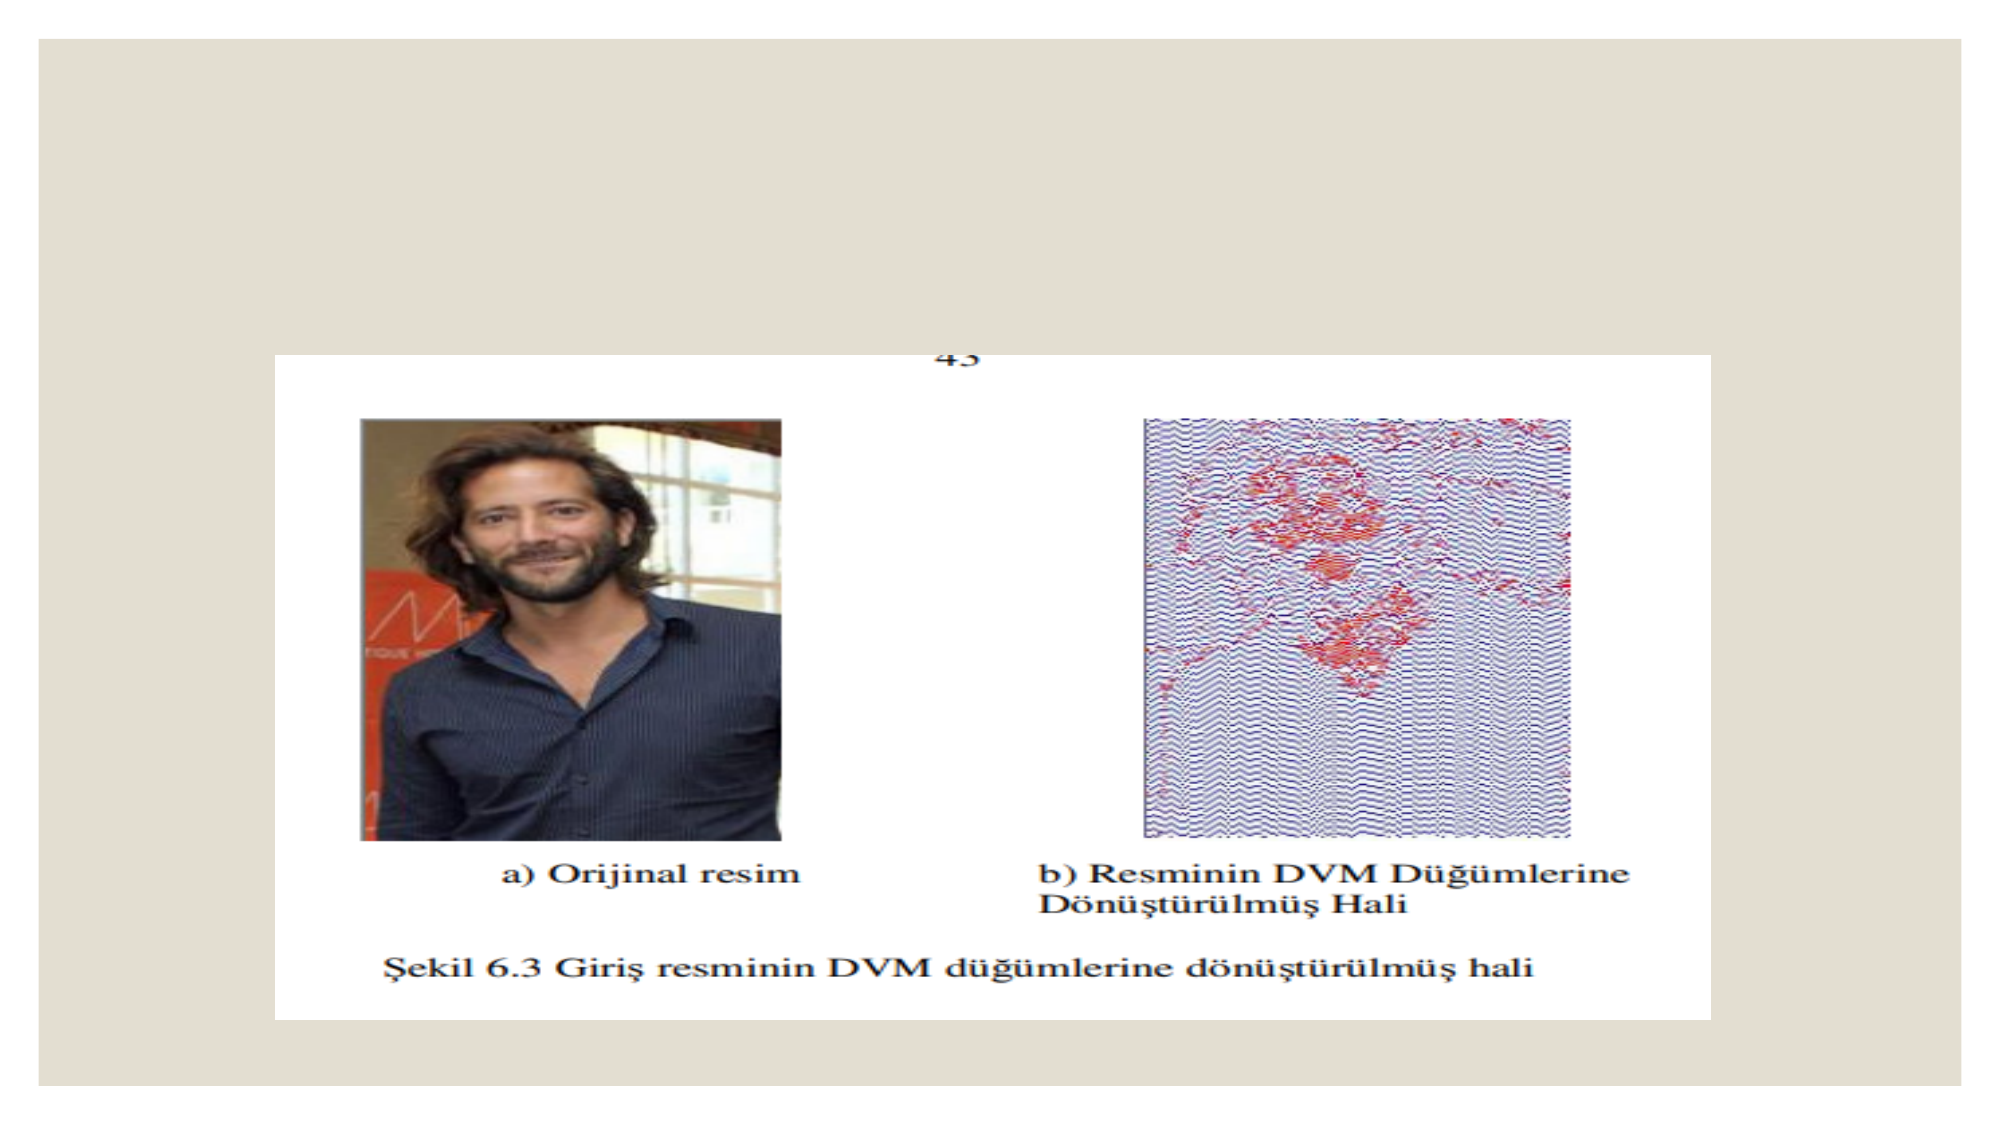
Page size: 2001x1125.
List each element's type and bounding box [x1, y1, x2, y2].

list [275, 355, 1711, 1020]
